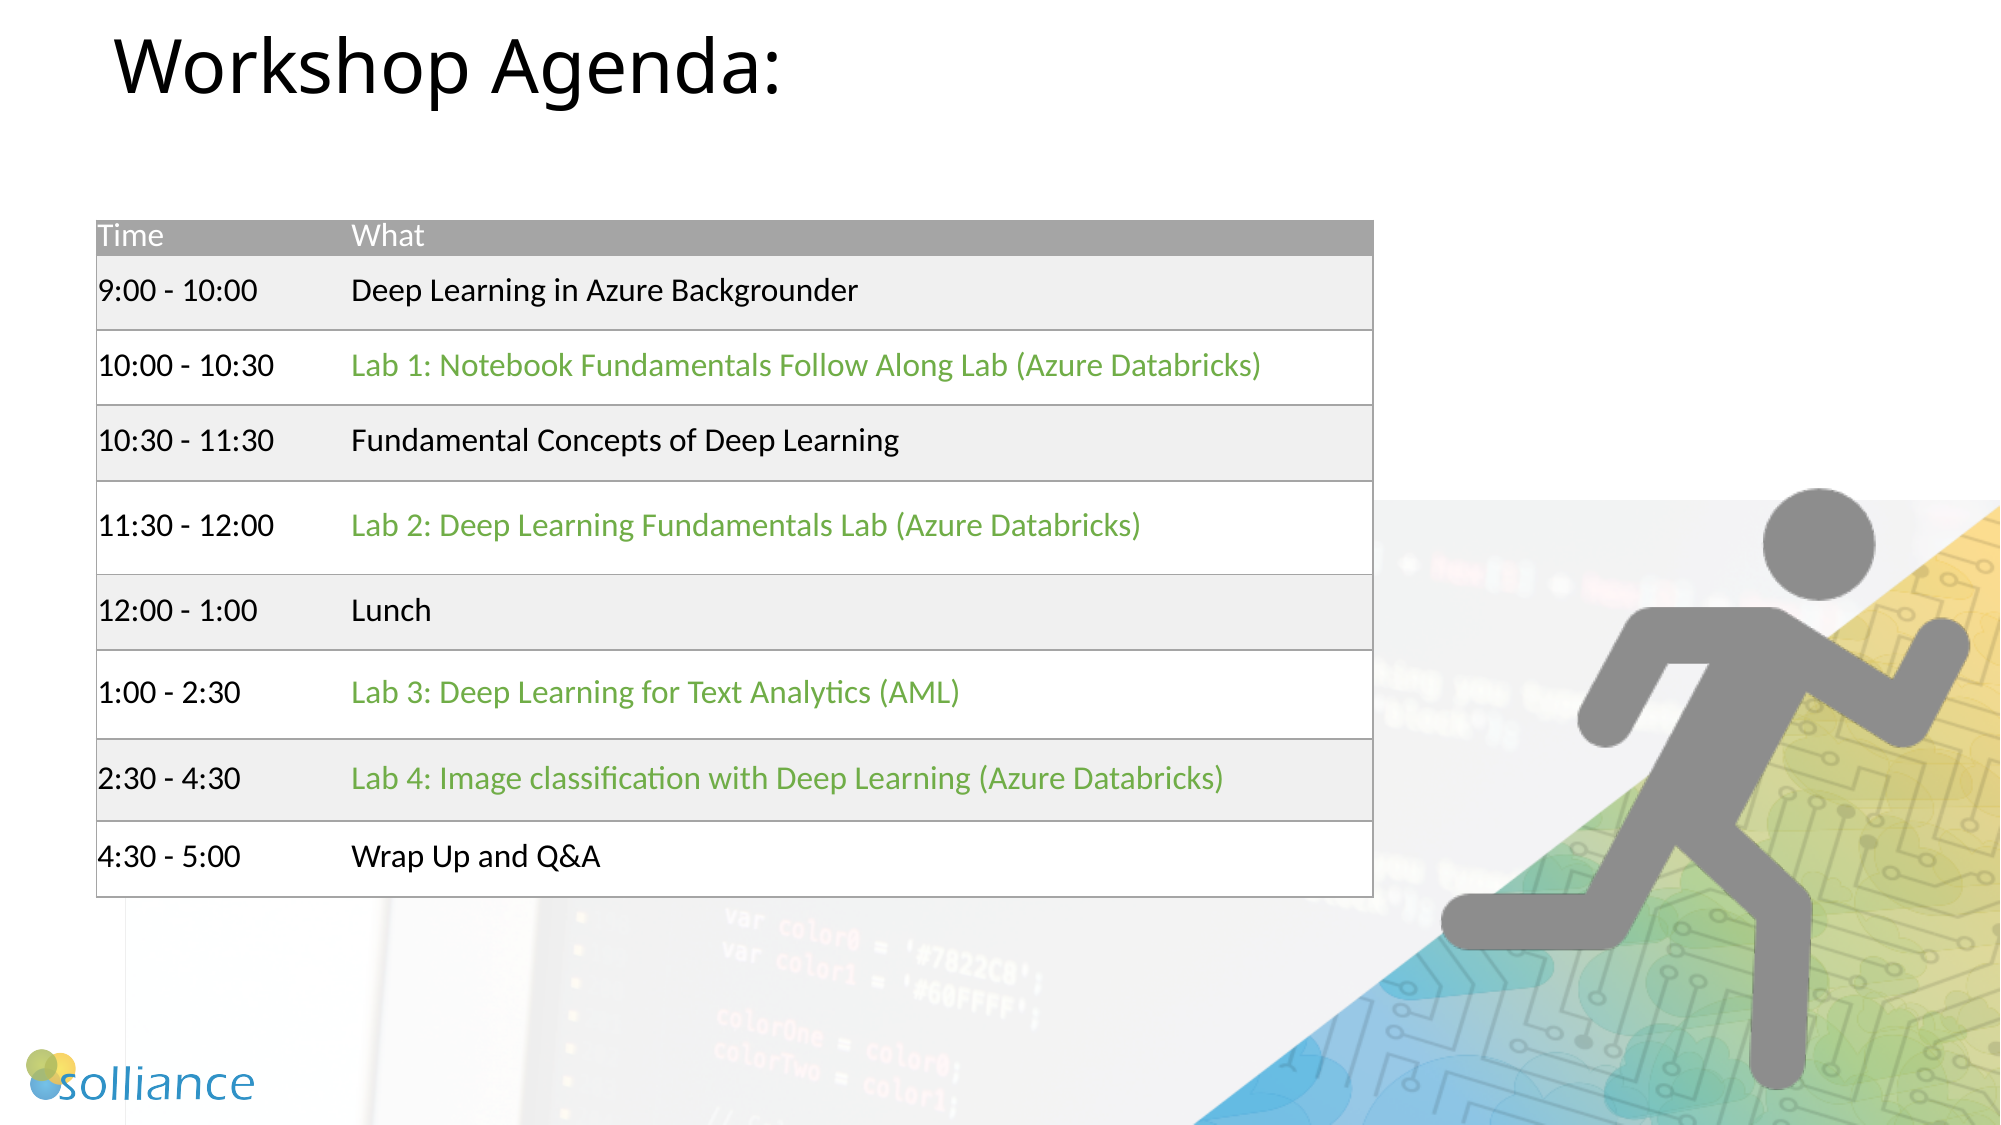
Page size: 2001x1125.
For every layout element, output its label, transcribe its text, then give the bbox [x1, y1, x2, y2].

table_cell Deep Learning in Azure Backgrounder [351, 256, 1372, 329]
table_cell Lab 4: Image classification with Deep Learning (Azure Databricks) [351, 740, 1370, 820]
table_cell Lab 1: Notebook Fundamentals Follow Along Lab (Azure Databricks) [351, 331, 1372, 404]
table_cell Wrap Up and Q&A [351, 822, 1370, 896]
table_cell 10:30 - 11:30 [97, 406, 351, 480]
table_header What [351, 221, 1372, 254]
title Workshop Agenda: [98, 3, 1824, 136]
table_cell 12:00 - 1:00 [97, 575, 351, 649]
table_cell Lab 3: Deep Learning for Text Analytics (AML) [351, 651, 1370, 738]
table_cell 9:00 - 10:00 [97, 256, 351, 329]
table_cell 4:30 - 5:00 [97, 822, 351, 896]
table_header Time [97, 221, 351, 254]
table_cell Lunch [351, 575, 1370, 649]
picture [0, 454, 2000, 1125]
table_cell 11:30 - 12:00 [97, 482, 351, 574]
table_cell Fundamental Concepts of Deep Learning [351, 406, 1372, 480]
table_cell Lab 2: Deep Learning Fundamentals Lab (Azure Databricks) [351, 482, 1370, 574]
table_cell 1:00 - 2:30 [97, 651, 351, 738]
table_cell 2:30 - 4:30 [97, 740, 351, 820]
table_cell 10:00 - 10:30 [97, 331, 351, 404]
